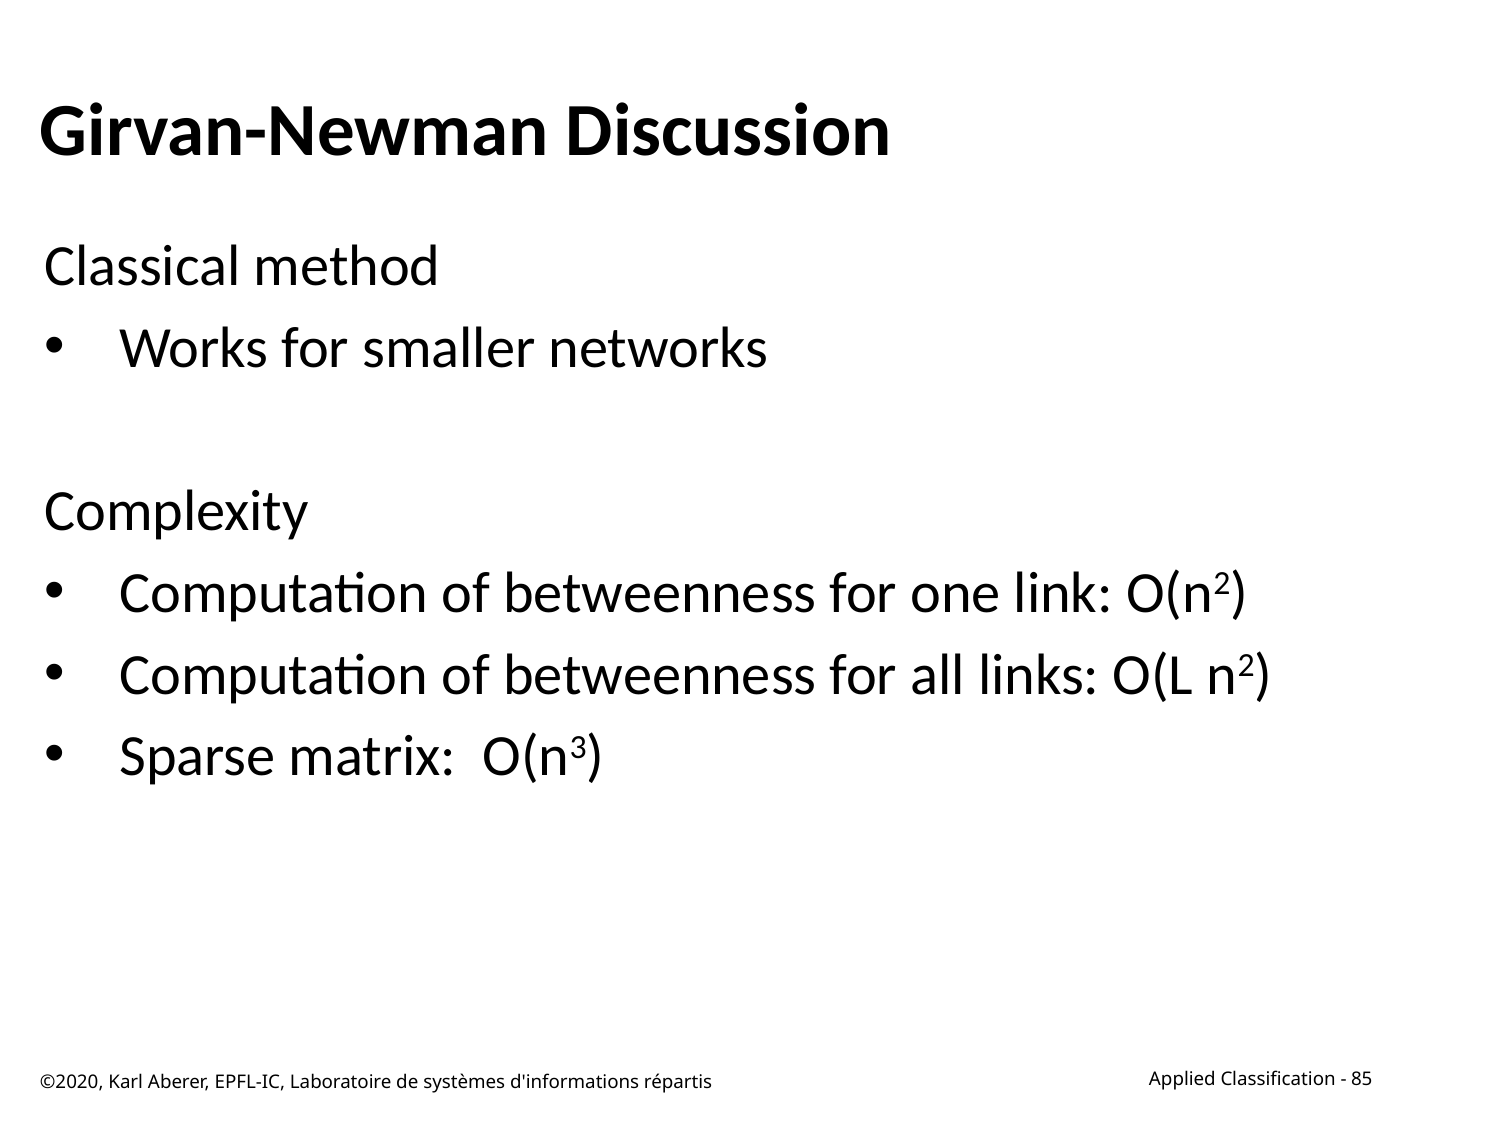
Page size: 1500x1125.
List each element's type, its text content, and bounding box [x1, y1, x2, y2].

title Girvan-Newman Discussion [24, 49, 1388, 201]
footer ©2020, Karl Aberer, EPFL-IC, Laboratoire de systèmes d'informations répartis [24, 1062, 988, 1101]
list Classical method Works for smaller networks Complexity Computation of betweenness for one link: O(n2) Computation of betweenness for all links: O(L n2) Sparse matrix: O(n3) [29, 219, 1393, 1046]
